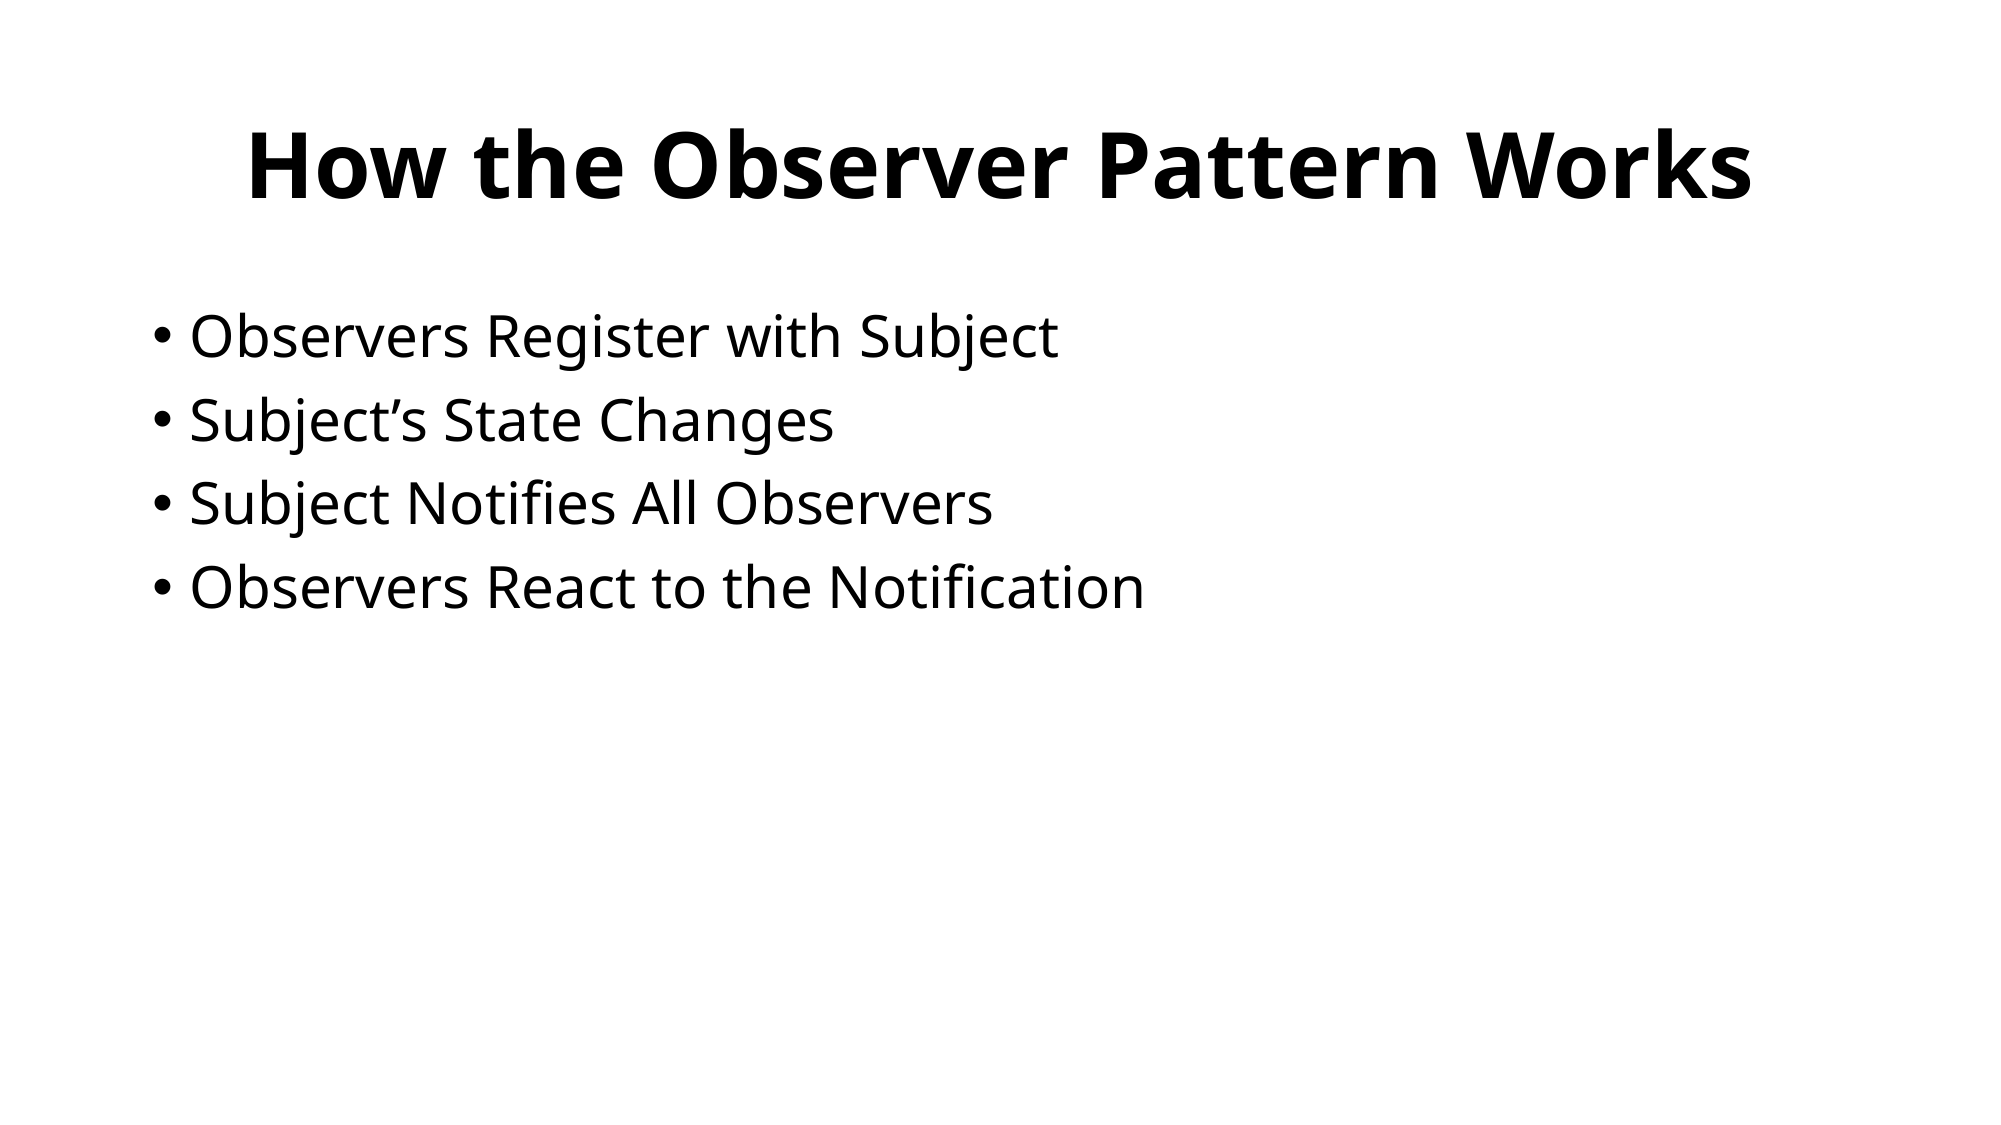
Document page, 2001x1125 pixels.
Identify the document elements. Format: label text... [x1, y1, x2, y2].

list Observers Register with Subject Subject’s State Changes Subject Notifies All Observers Observers React to the Notification [137, 299, 1863, 1014]
title How the Observer Pattern Works [137, 59, 1863, 278]
